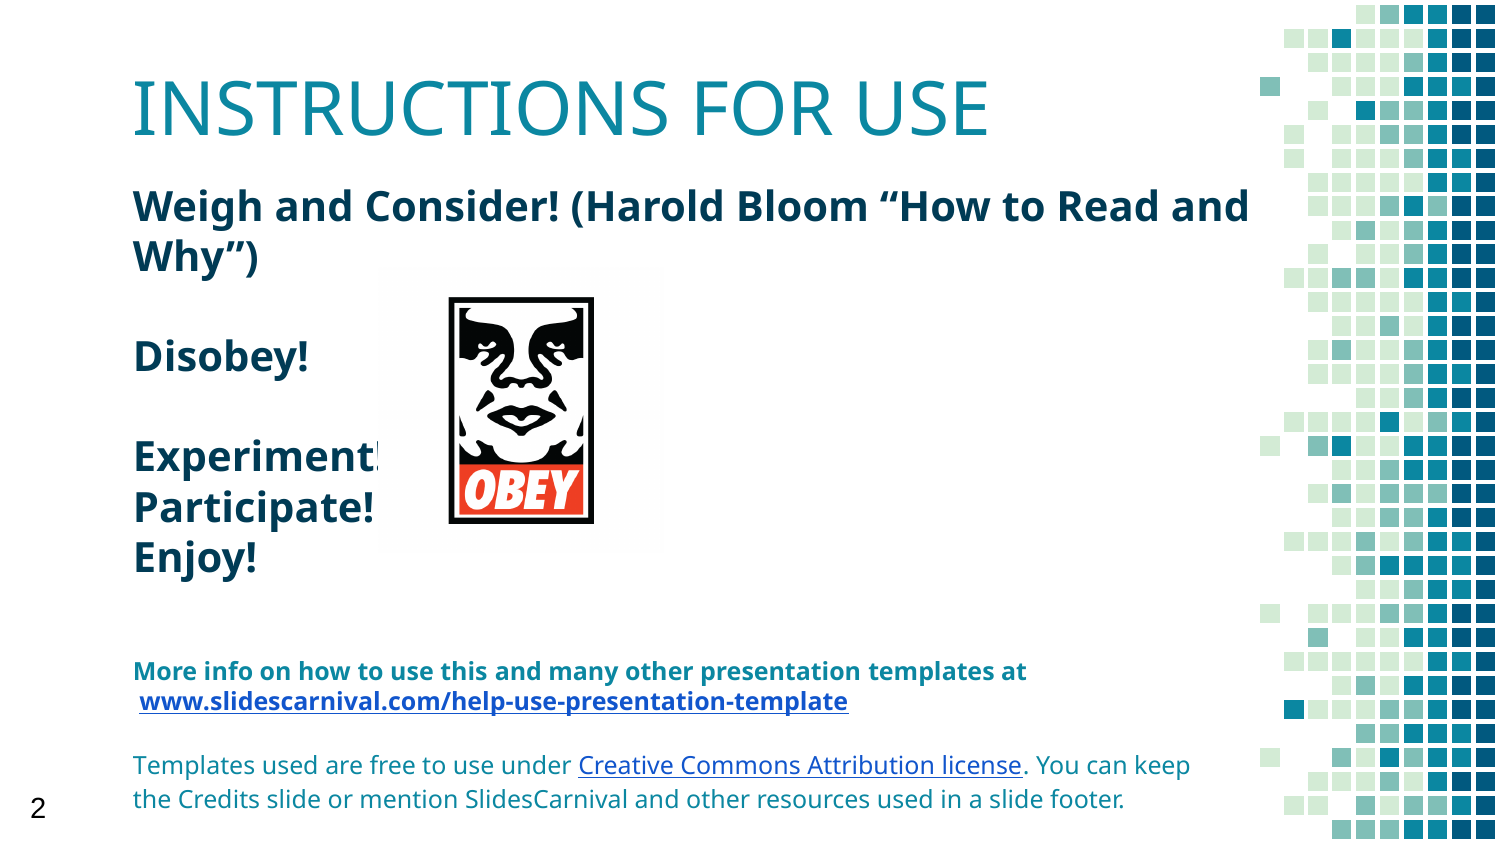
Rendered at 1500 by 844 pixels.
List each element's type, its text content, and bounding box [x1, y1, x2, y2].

slide_number 2 [15, 774, 105, 839]
title INSTRUCTIONS FOR USE [117, 24, 1227, 165]
picture [378, 267, 664, 553]
list Weigh and Consider! (Harold Bloom “How to Read and Why”) Disobey! Experiment! Participate! Enjoy! [117, 165, 1311, 651]
list More info on how to use this and many other presentation templates at www.slidescarnival.com/help-use-presentation-template Templates used are free to use under Creative Commons Attribution license. You can keep the Credits slide or mention SlidesCarnival and other resources used in a slide footer. [117, 640, 1227, 828]
